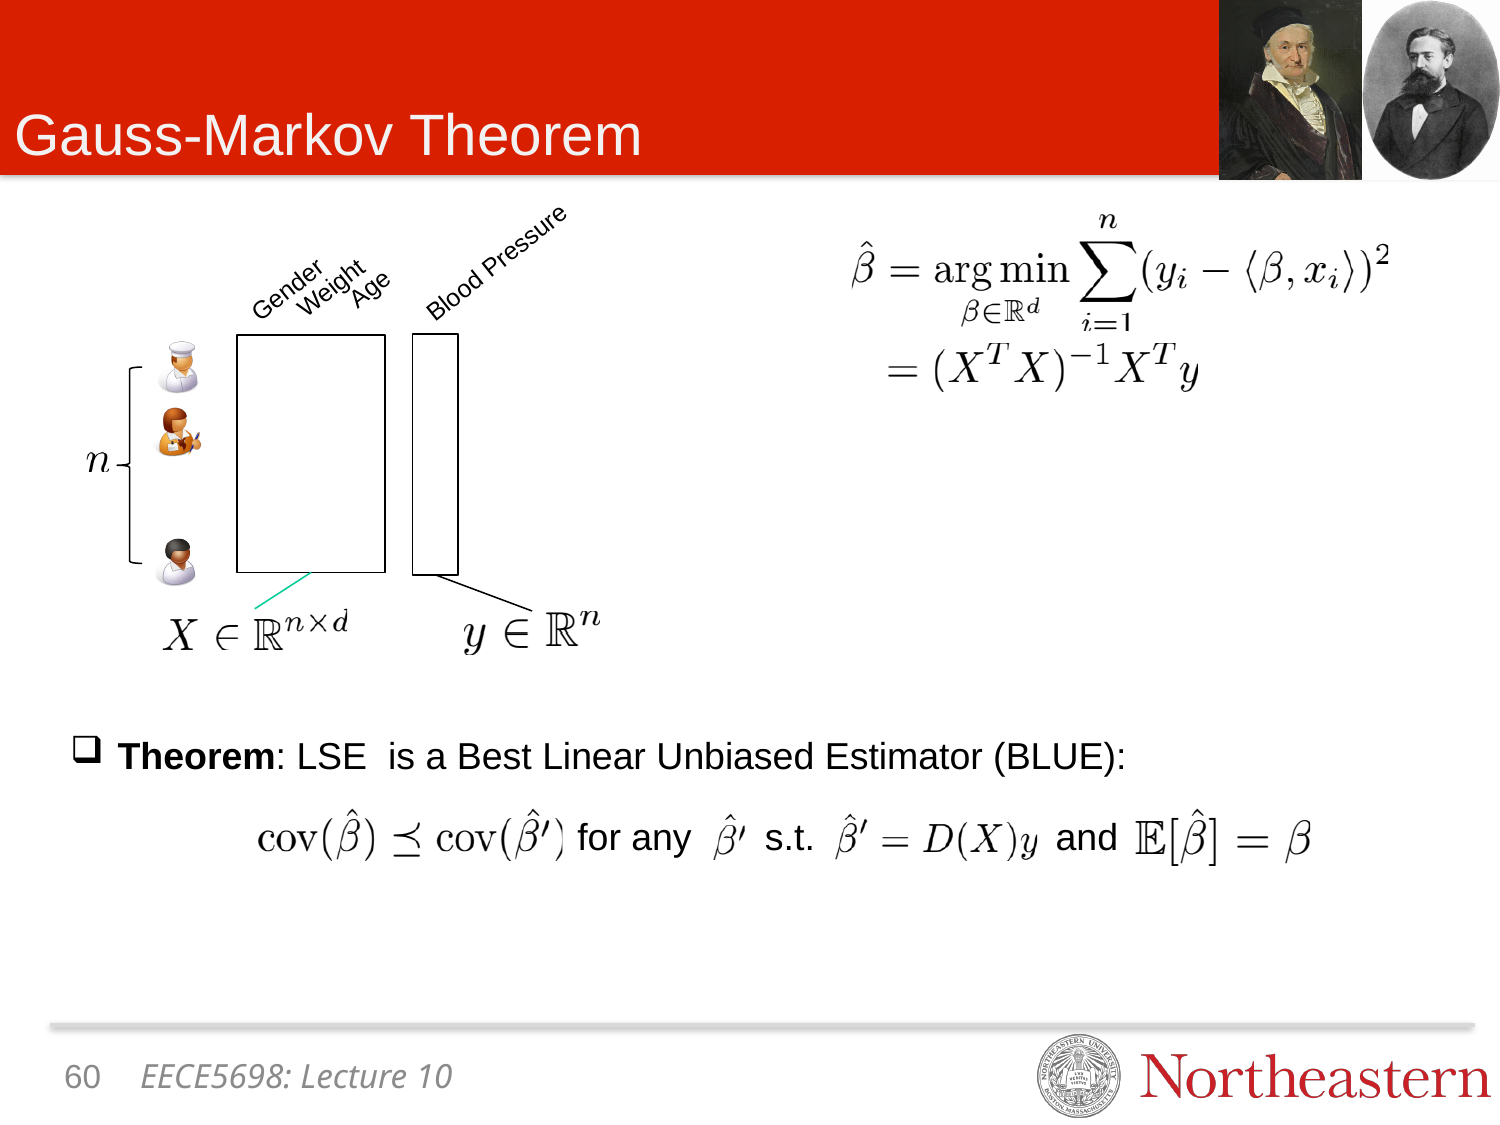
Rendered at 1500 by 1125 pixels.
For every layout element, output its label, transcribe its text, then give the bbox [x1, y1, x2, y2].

footer EECE5698: Lecture 10 [125, 1045, 1029, 1105]
picture [887, 342, 1199, 392]
text_box [117, 367, 143, 564]
picture [463, 610, 601, 656]
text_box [257, 805, 1213, 867]
picture [149, 536, 202, 588]
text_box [435, 574, 533, 612]
title Gauss-Markov Theorem [0, 0, 1215, 175]
picture [162, 608, 348, 651]
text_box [387, 215, 665, 575]
picture [1135, 807, 1311, 866]
picture [851, 213, 1389, 331]
picture [86, 452, 110, 472]
slide_number 59 [41, 1045, 117, 1105]
picture [1219, 0, 1500, 180]
picture [152, 407, 206, 461]
picture [1037, 1034, 1491, 1118]
picture [151, 340, 205, 395]
text_box Theorem: LSE is a Best Linear Unbiased Estimator (BLUE): [55, 724, 1153, 785]
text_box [224, 237, 382, 573]
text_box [254, 572, 312, 610]
